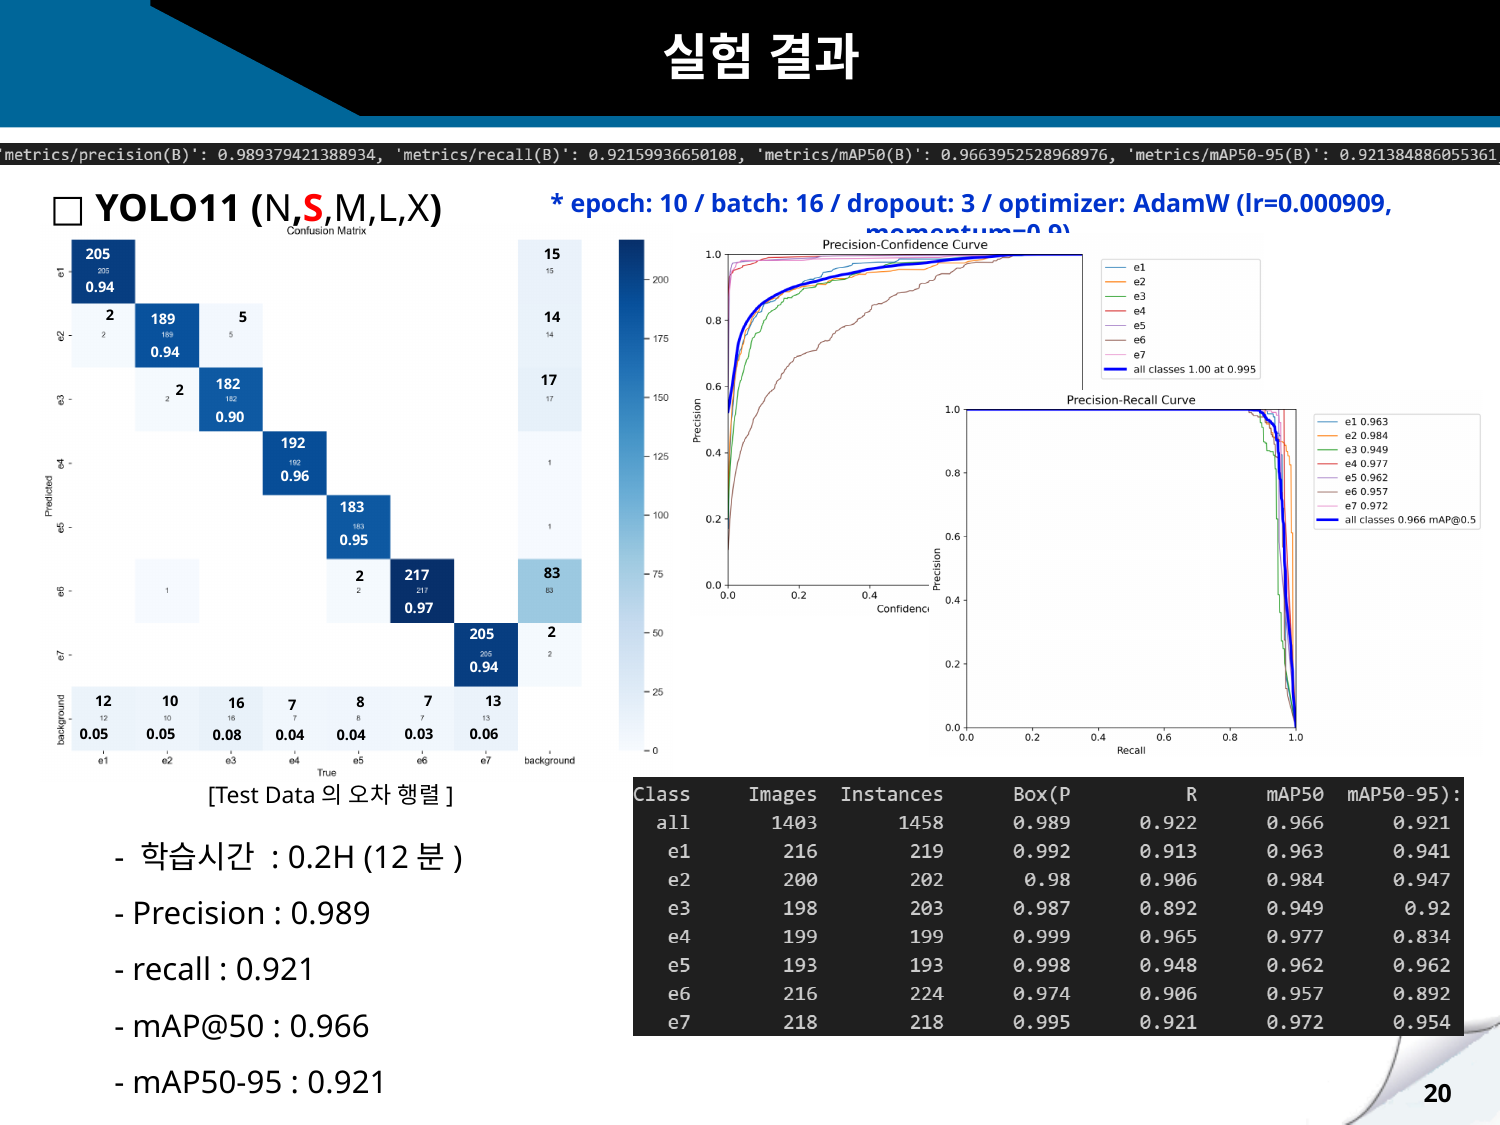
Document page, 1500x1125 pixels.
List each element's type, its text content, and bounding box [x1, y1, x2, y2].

text_box [Test Data의 오차 행렬] [135, 790, 526, 816]
text_box □ YOLO11 (N,S,M,L,X) [35, 173, 538, 227]
picture [690, 233, 1483, 758]
text_box - 학습시간 : 0.2H (12분) - Precision : 0.989 - recall : 0.921 - mAP@50 : 0.966 - mAP50-95 : 0.921 [91, 811, 606, 1107]
text_box 실험 결과 [348, 18, 1176, 93]
text_box * epoch: 10 / batch: 16 / dropout: 3 / optimizer: AdamW (lr=0.000909, momentum=0.9) [433, 180, 1500, 255]
picture [0, 143, 1500, 165]
picture [40, 223, 1500, 1125]
